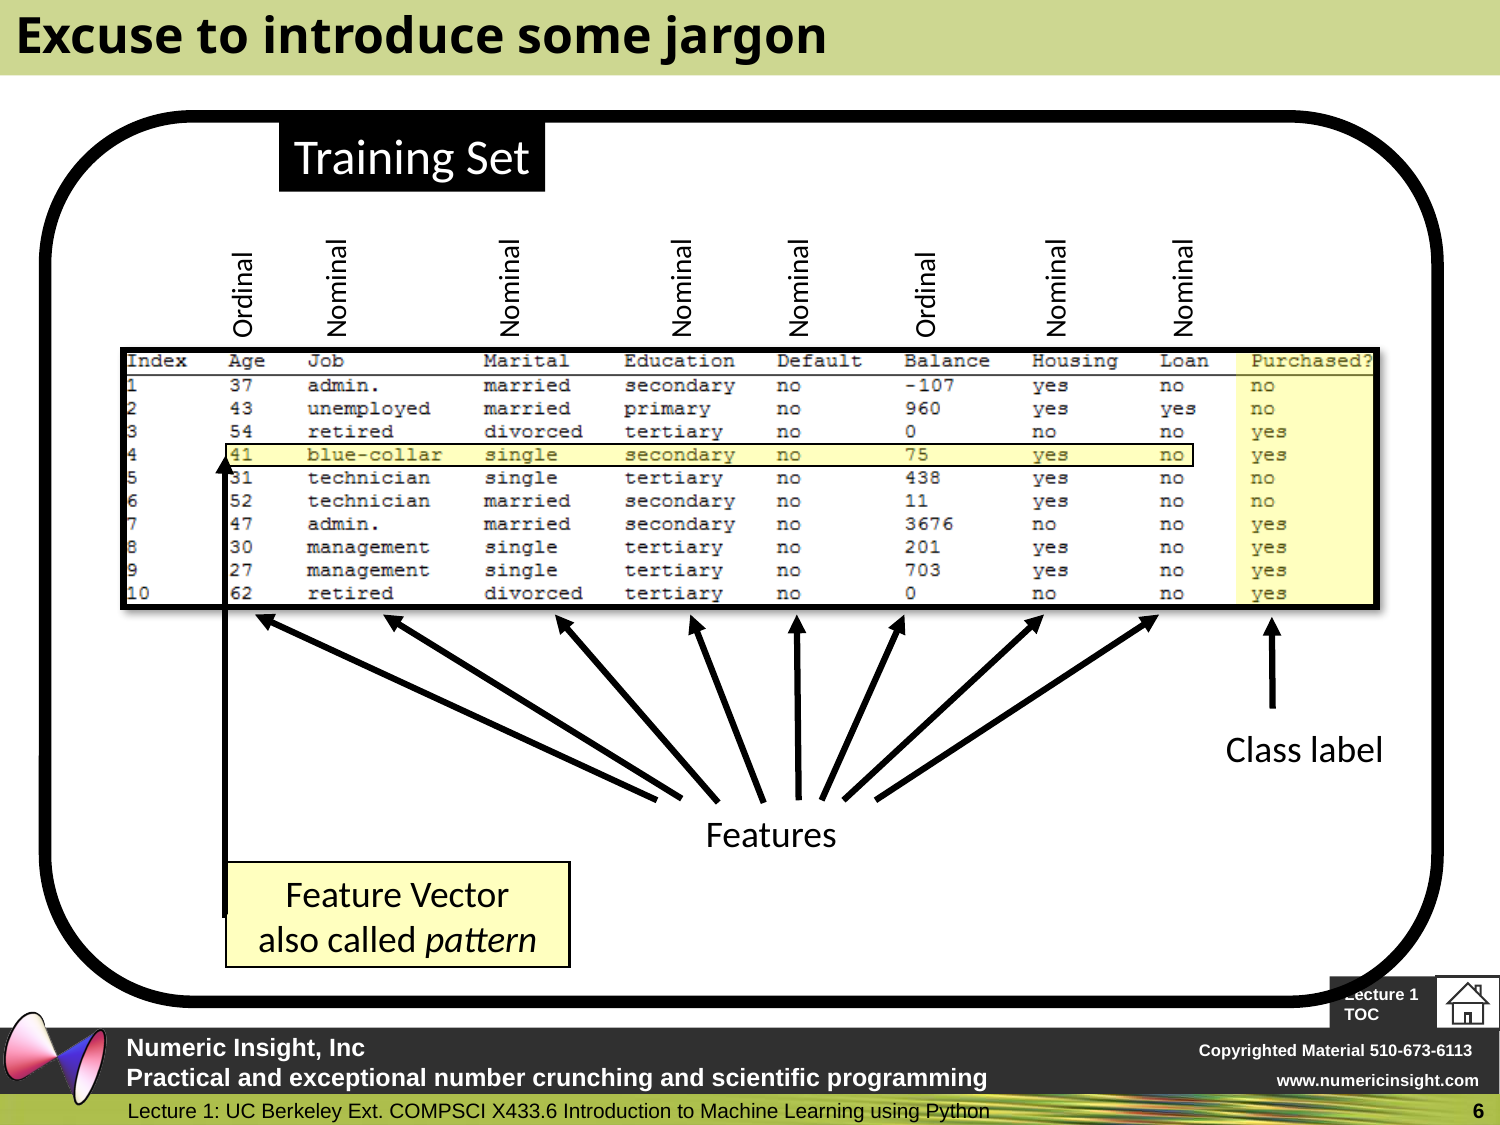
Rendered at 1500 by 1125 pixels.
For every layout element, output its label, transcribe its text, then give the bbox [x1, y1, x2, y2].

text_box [126, 353, 1374, 604]
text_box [215, 222, 1207, 355]
picture [0, 1007, 1500, 1125]
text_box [1209, 616, 1400, 779]
title Excuse to introduce some jargon [0, 0, 1500, 76]
text_box [43, 115, 1439, 1003]
text_box Training Set [279, 116, 546, 192]
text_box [225, 444, 1193, 967]
